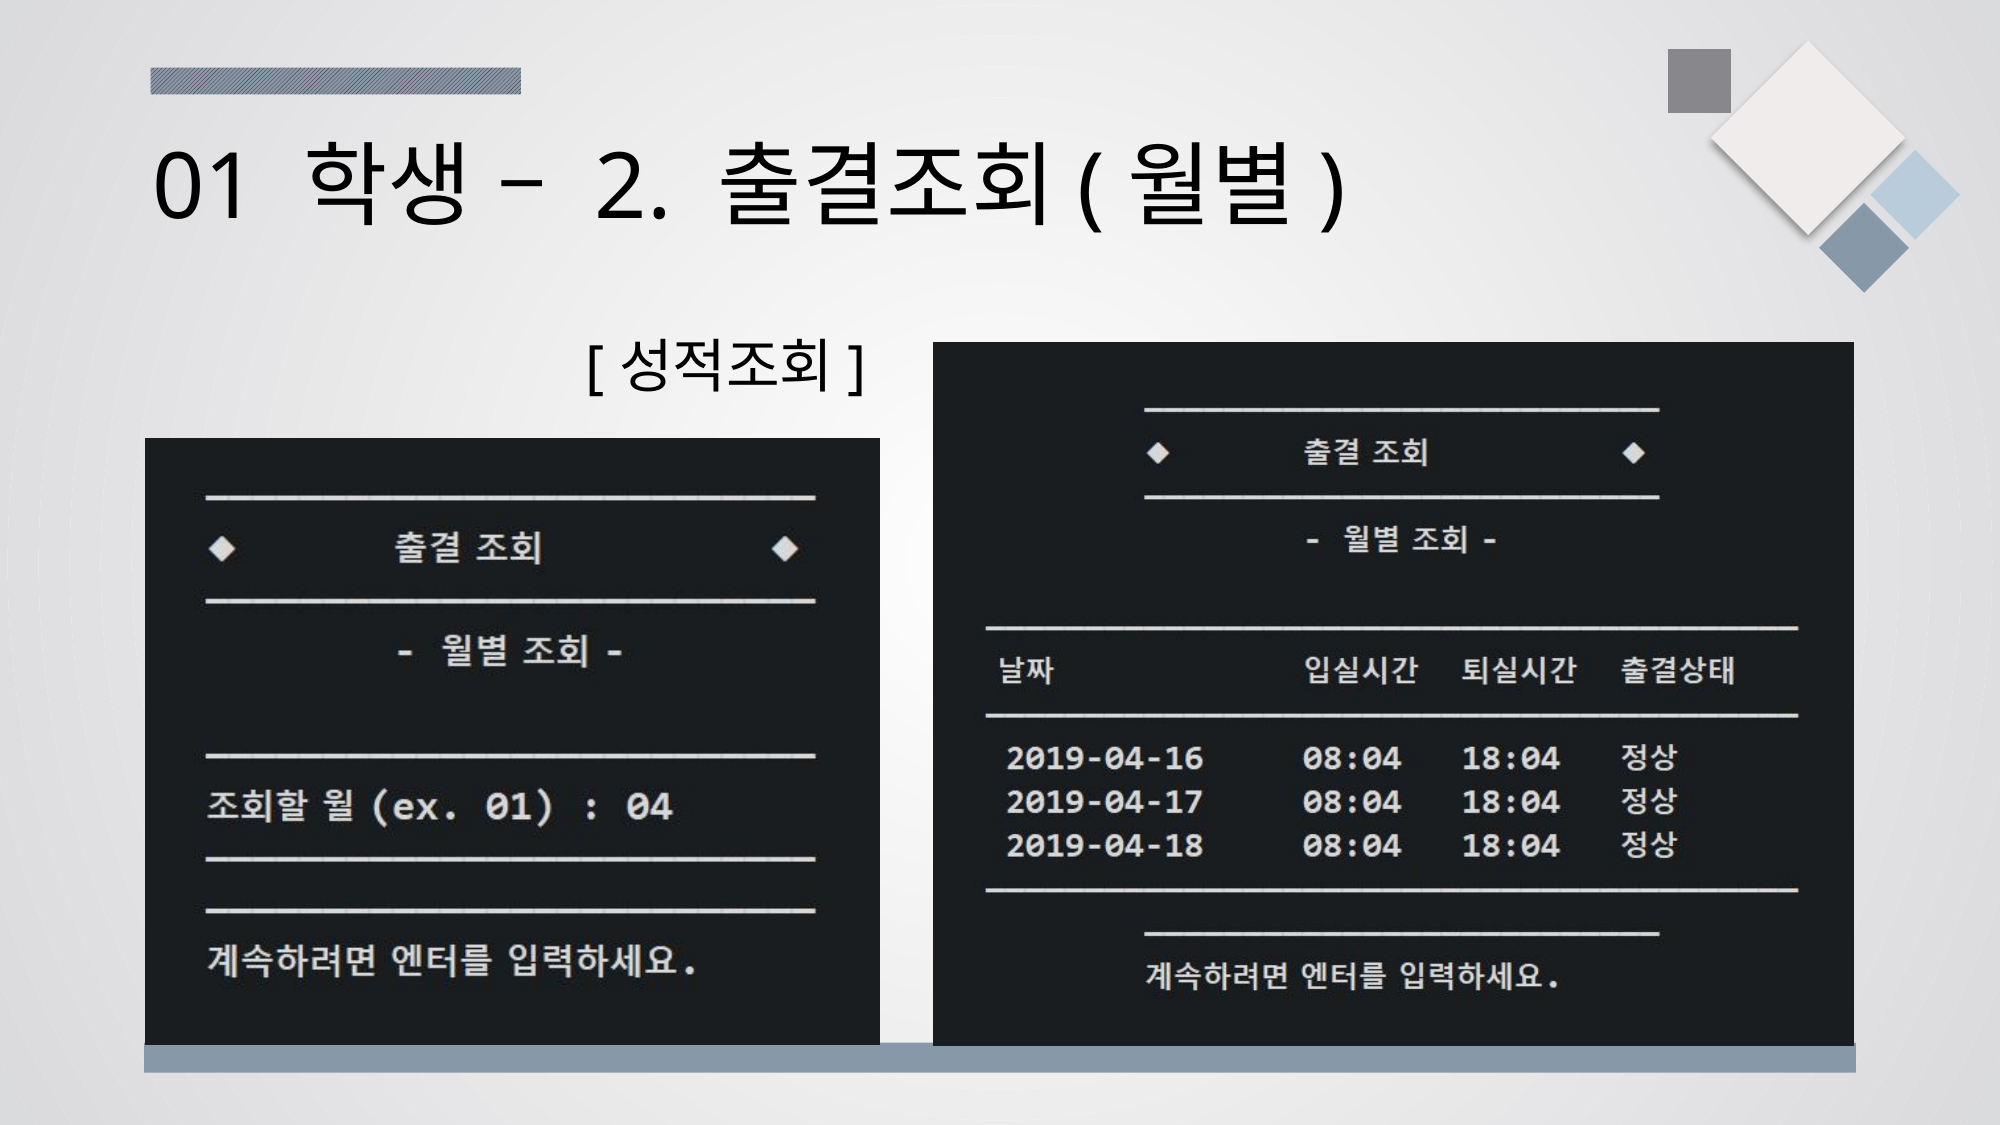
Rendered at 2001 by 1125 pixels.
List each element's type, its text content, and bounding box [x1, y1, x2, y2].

picture [145, 438, 880, 1045]
picture [933, 342, 1854, 1046]
title 01 학생 – 2. 출결조회(월별) [137, 101, 1707, 278]
text_box [성적조회] [571, 321, 882, 407]
